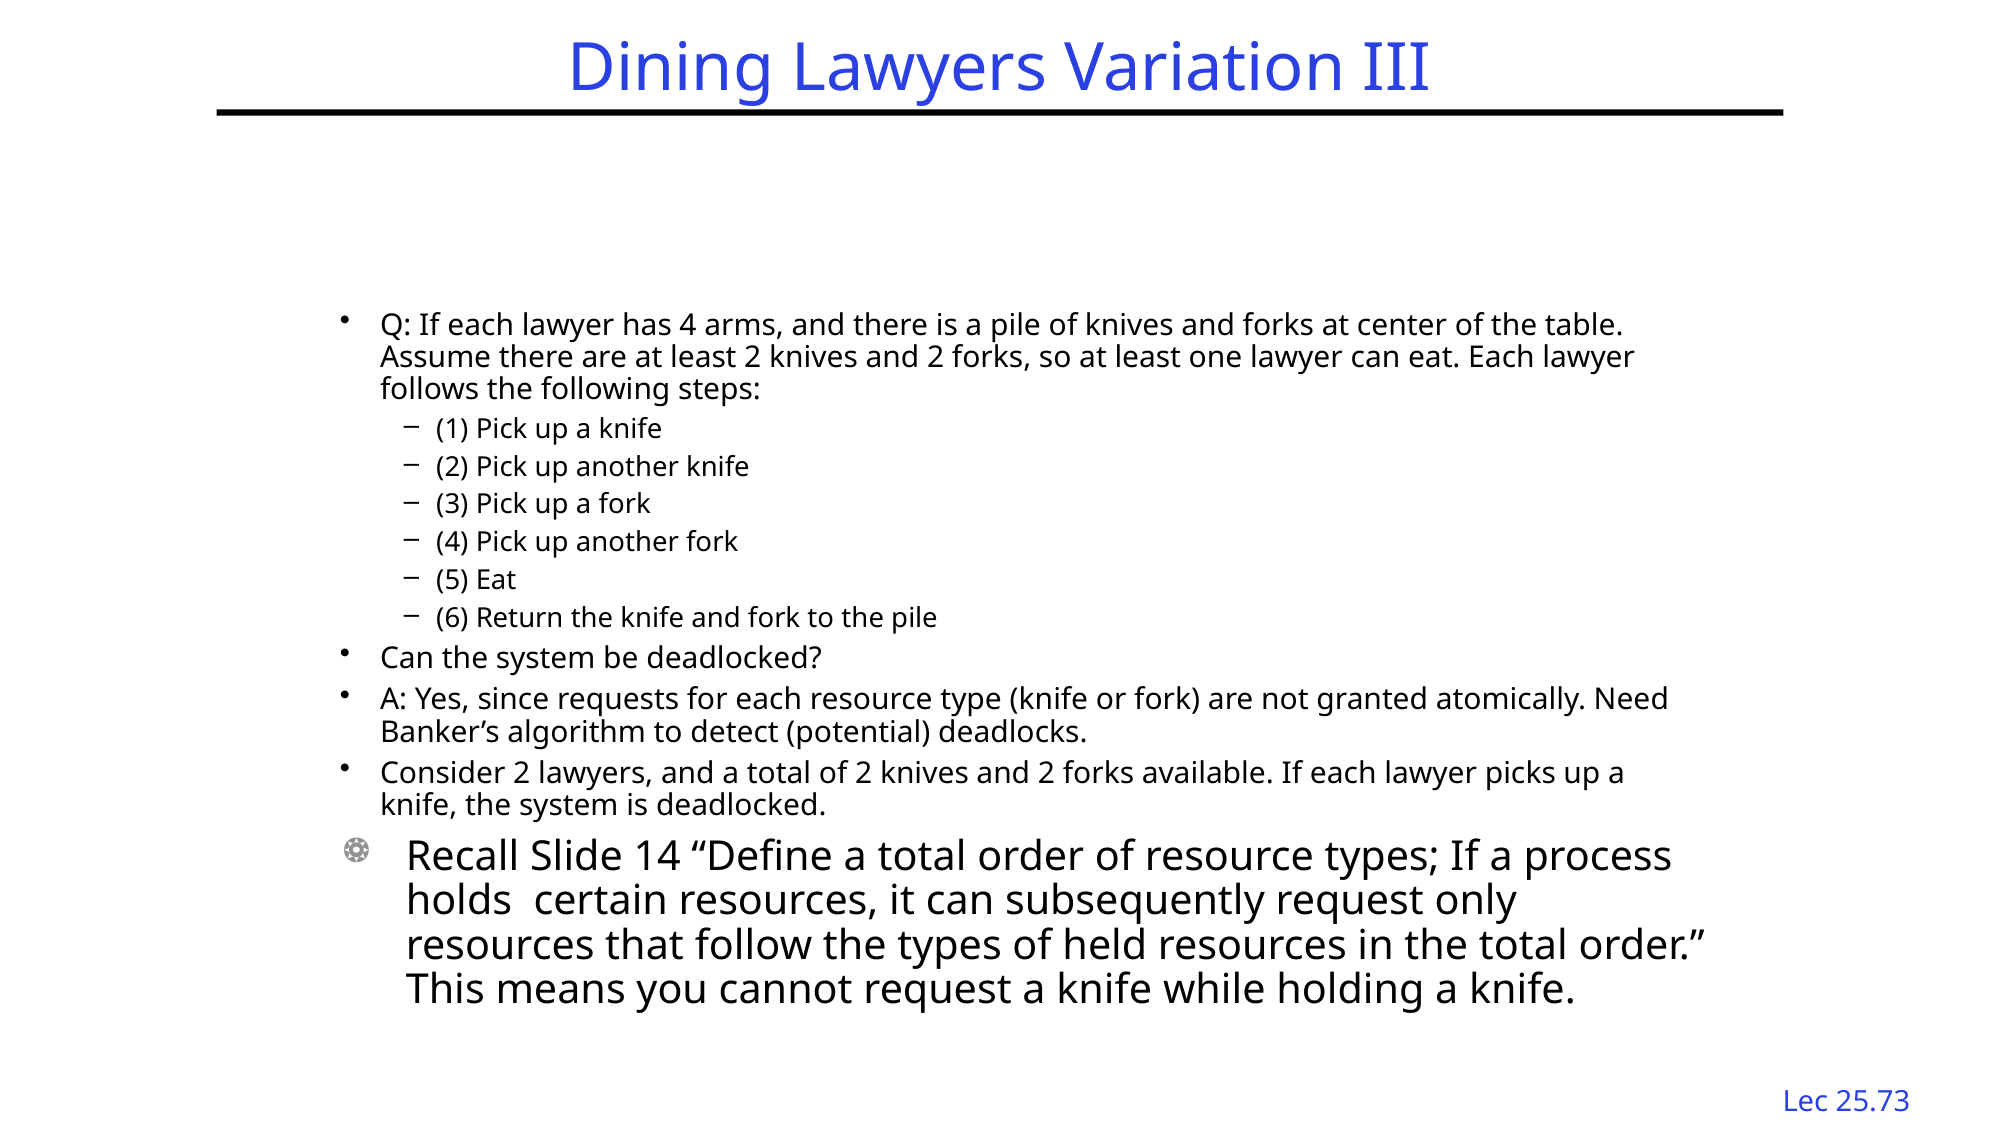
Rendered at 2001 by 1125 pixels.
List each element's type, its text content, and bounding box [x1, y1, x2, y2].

title Dining Lawyers Variation III [216, 24, 1784, 113]
list Q: If each lawyer has 4 arms, and there is a pile of knives and forks at center of the table. Assume there are at least 2 knives and 2 forks, so at least one lawyer can eat. Each lawyer follows the following steps: (1) Pick up a knife (2) Pick up another knife (3) Pick up a fork (4) Pick up another fork (5) Eat (6) Return the knife and fork to the pile Can the system be deadlocked? A: Yes, since requests for each resource type (knife or fork) are not granted atomically. Need Banker’s algorithm to detect (potential) deadlocks. Consider 2 lawyers, and a total of 2 knives and 2 forks available. If each lawyer picks up a knife, the system is deadlocked. Recall Slide 14 “Define a total order of resource types; If a process holds certain resources, it can subsequently request only resources that follow the types of held resources in the total order.” This means you cannot request a knife while holding a knife. [324, 302, 1725, 1050]
